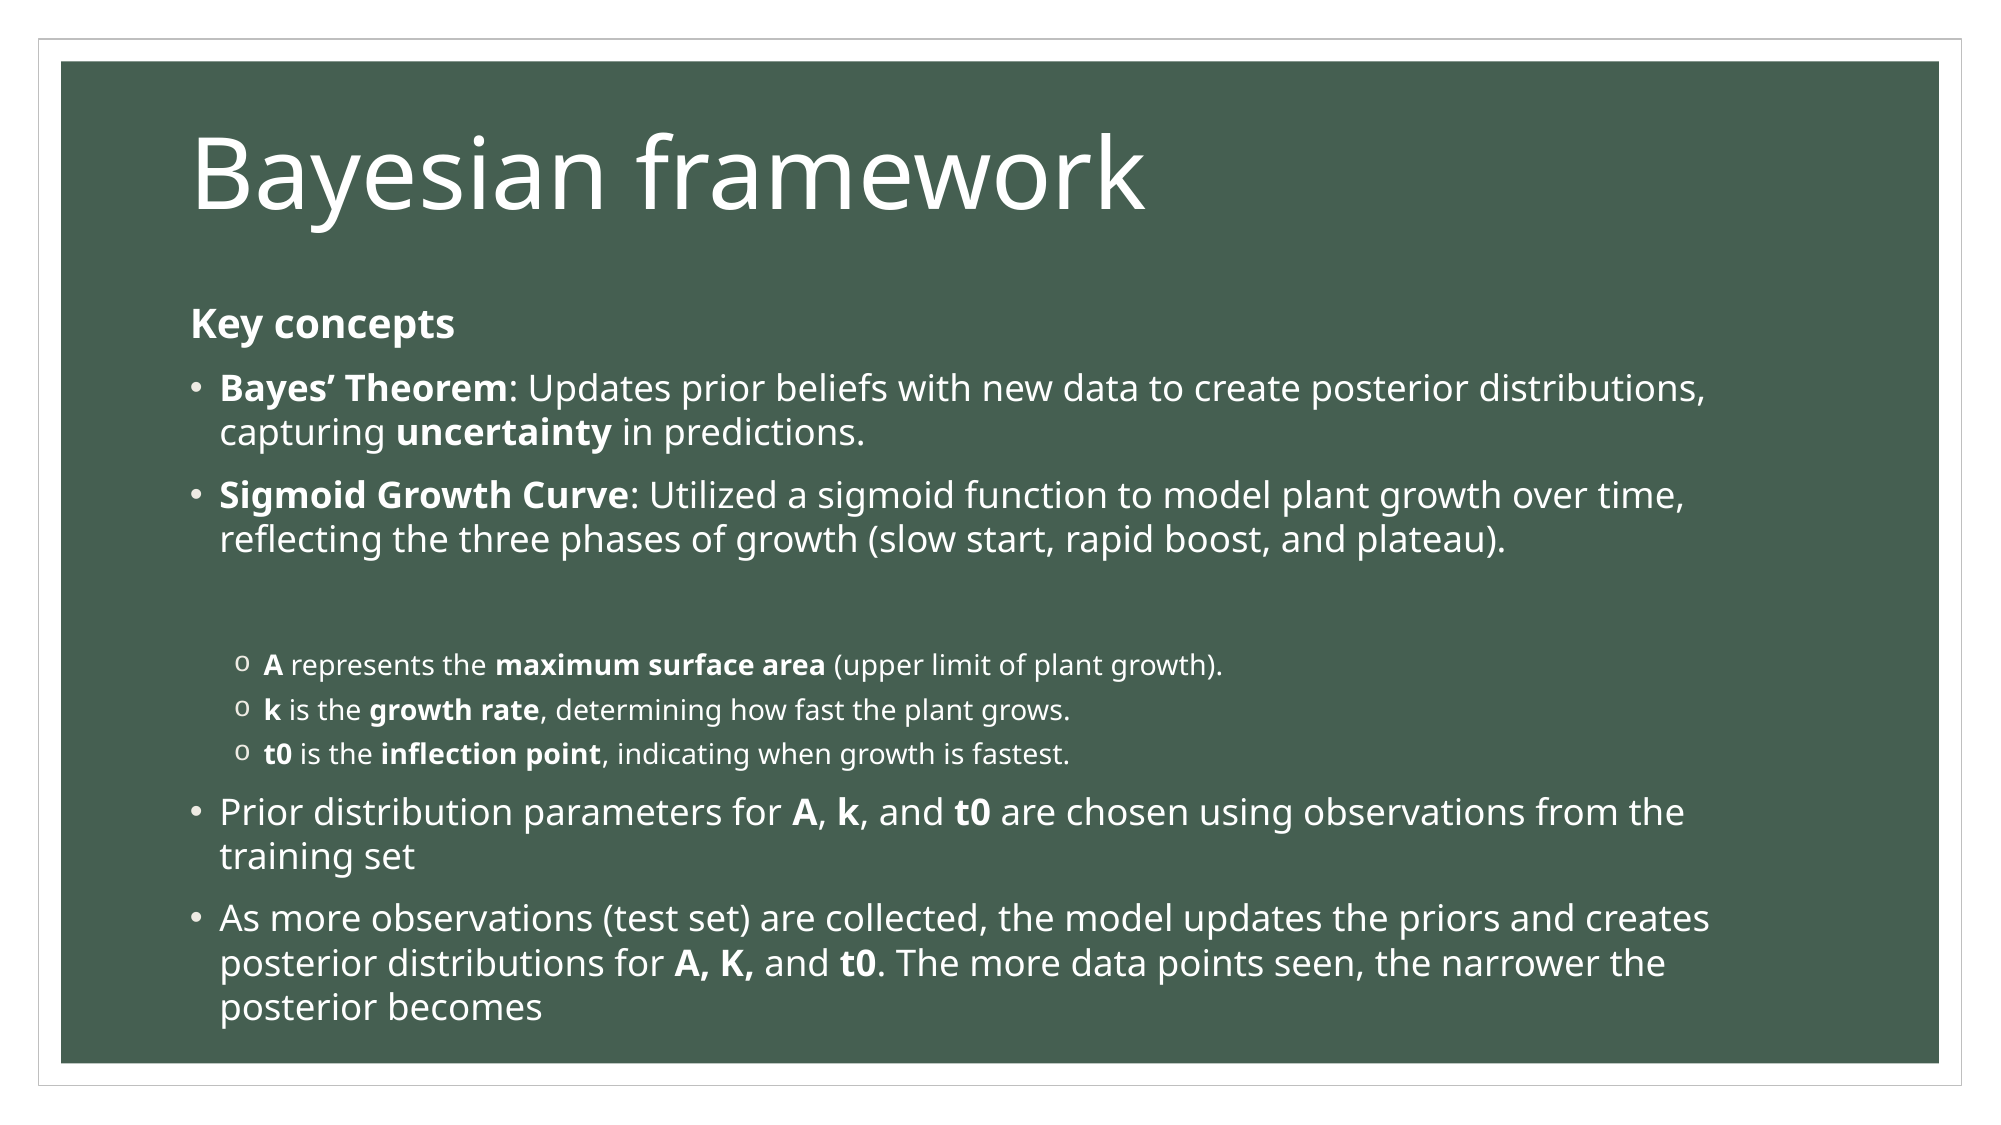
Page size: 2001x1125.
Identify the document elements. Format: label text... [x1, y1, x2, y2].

title Bayesian framework [174, 65, 1825, 291]
